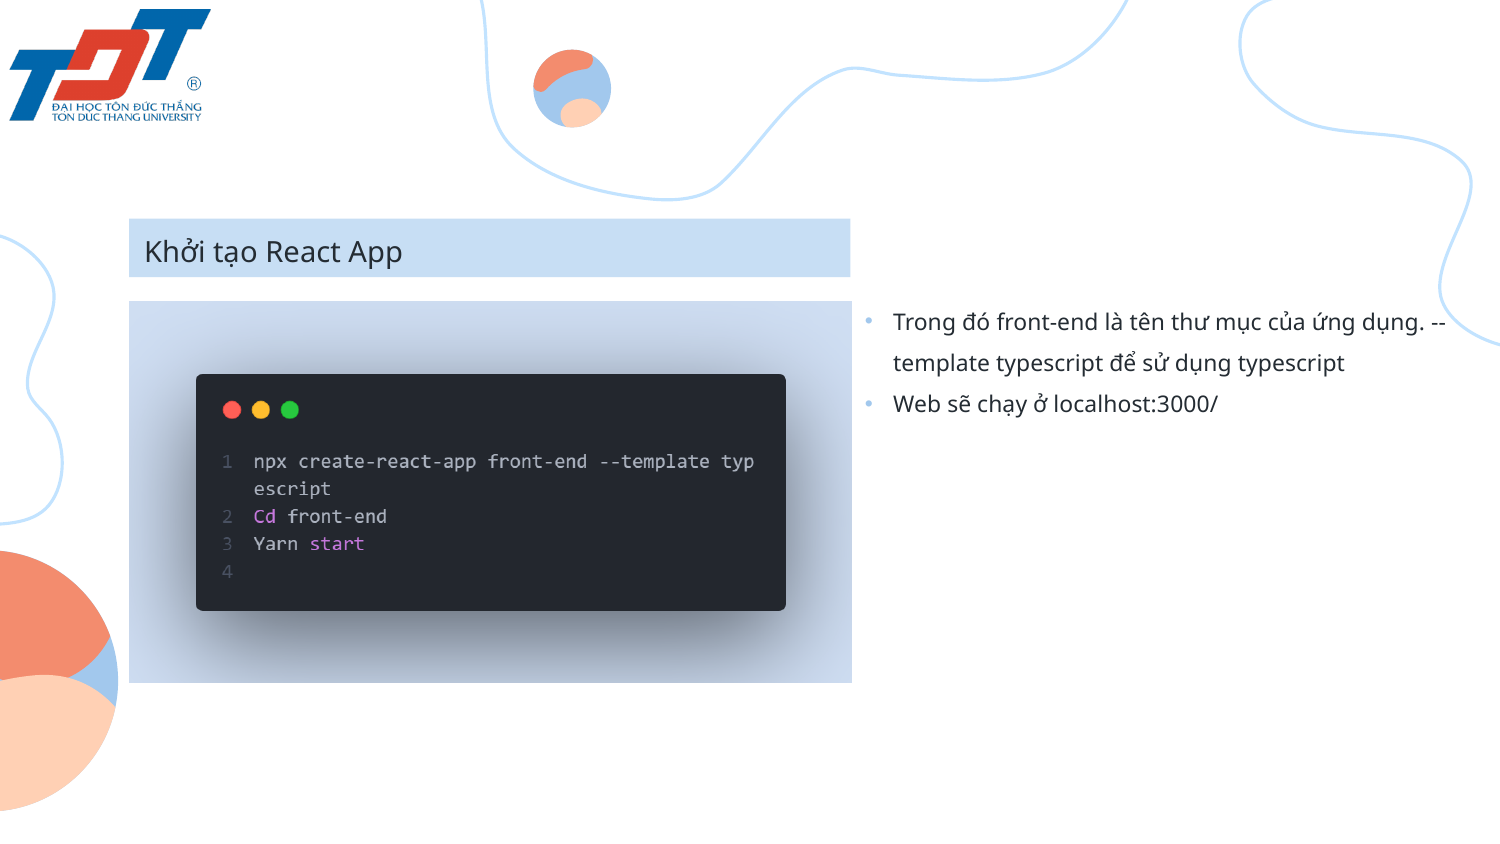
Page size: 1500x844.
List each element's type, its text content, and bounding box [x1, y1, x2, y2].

picture [9, 9, 211, 121]
picture [128, 301, 853, 684]
subtitle Khởi tạo React App [129, 218, 851, 278]
text_box Trong đó front-end là tên thư mục của ứng dụng. --template typescript để sử dụng typescript Web sẽ chạy ở localhost:3000/ [850, 286, 1500, 425]
